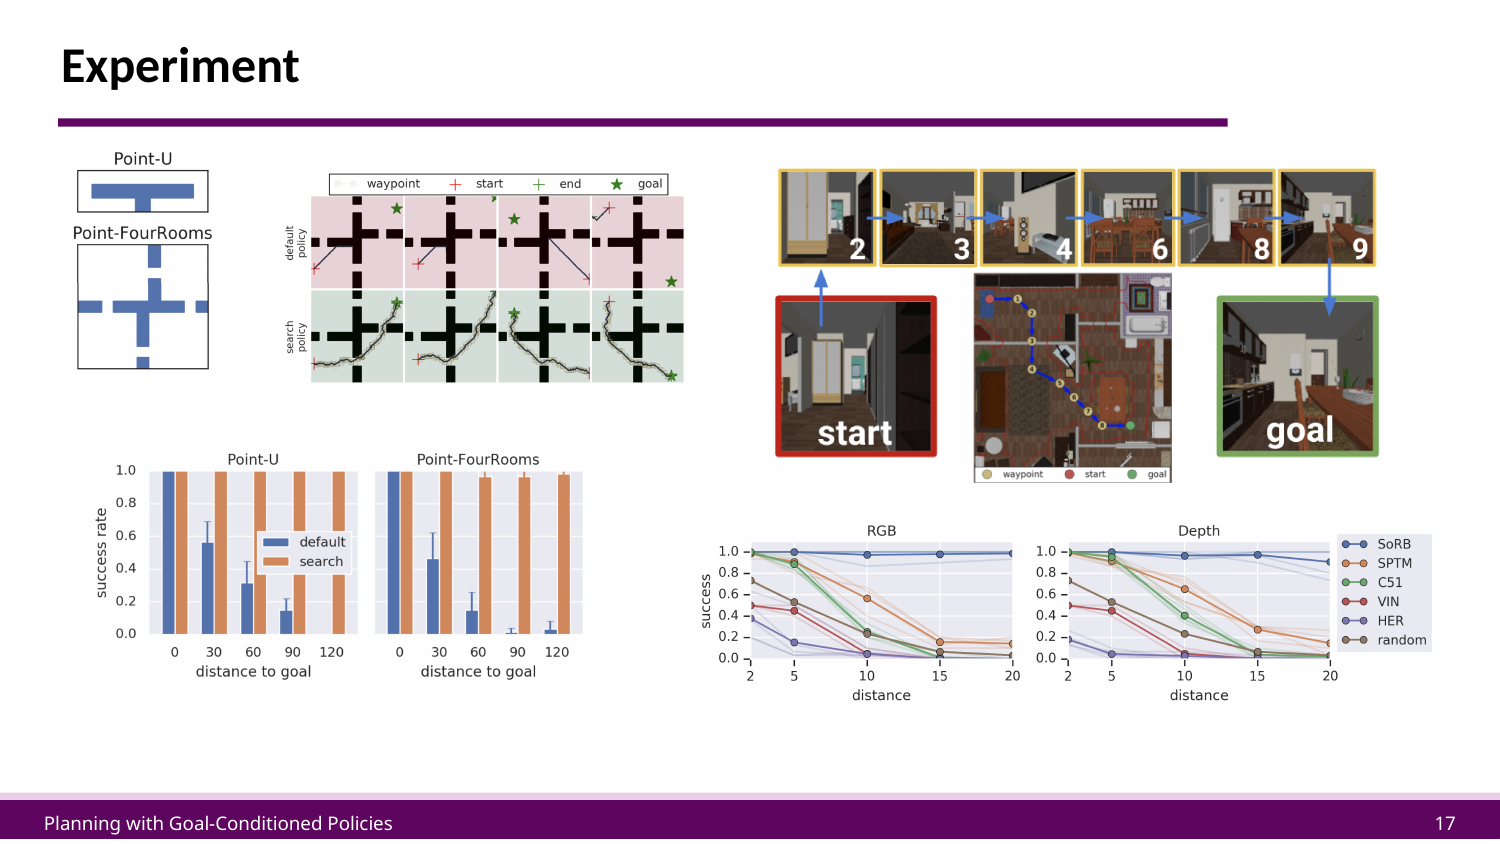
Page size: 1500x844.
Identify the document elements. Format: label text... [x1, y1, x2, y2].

picture [696, 522, 1445, 707]
picture [95, 448, 589, 684]
picture [770, 165, 1387, 487]
picture [278, 165, 697, 392]
title Experiment [46, 23, 1455, 109]
picture [61, 147, 222, 383]
